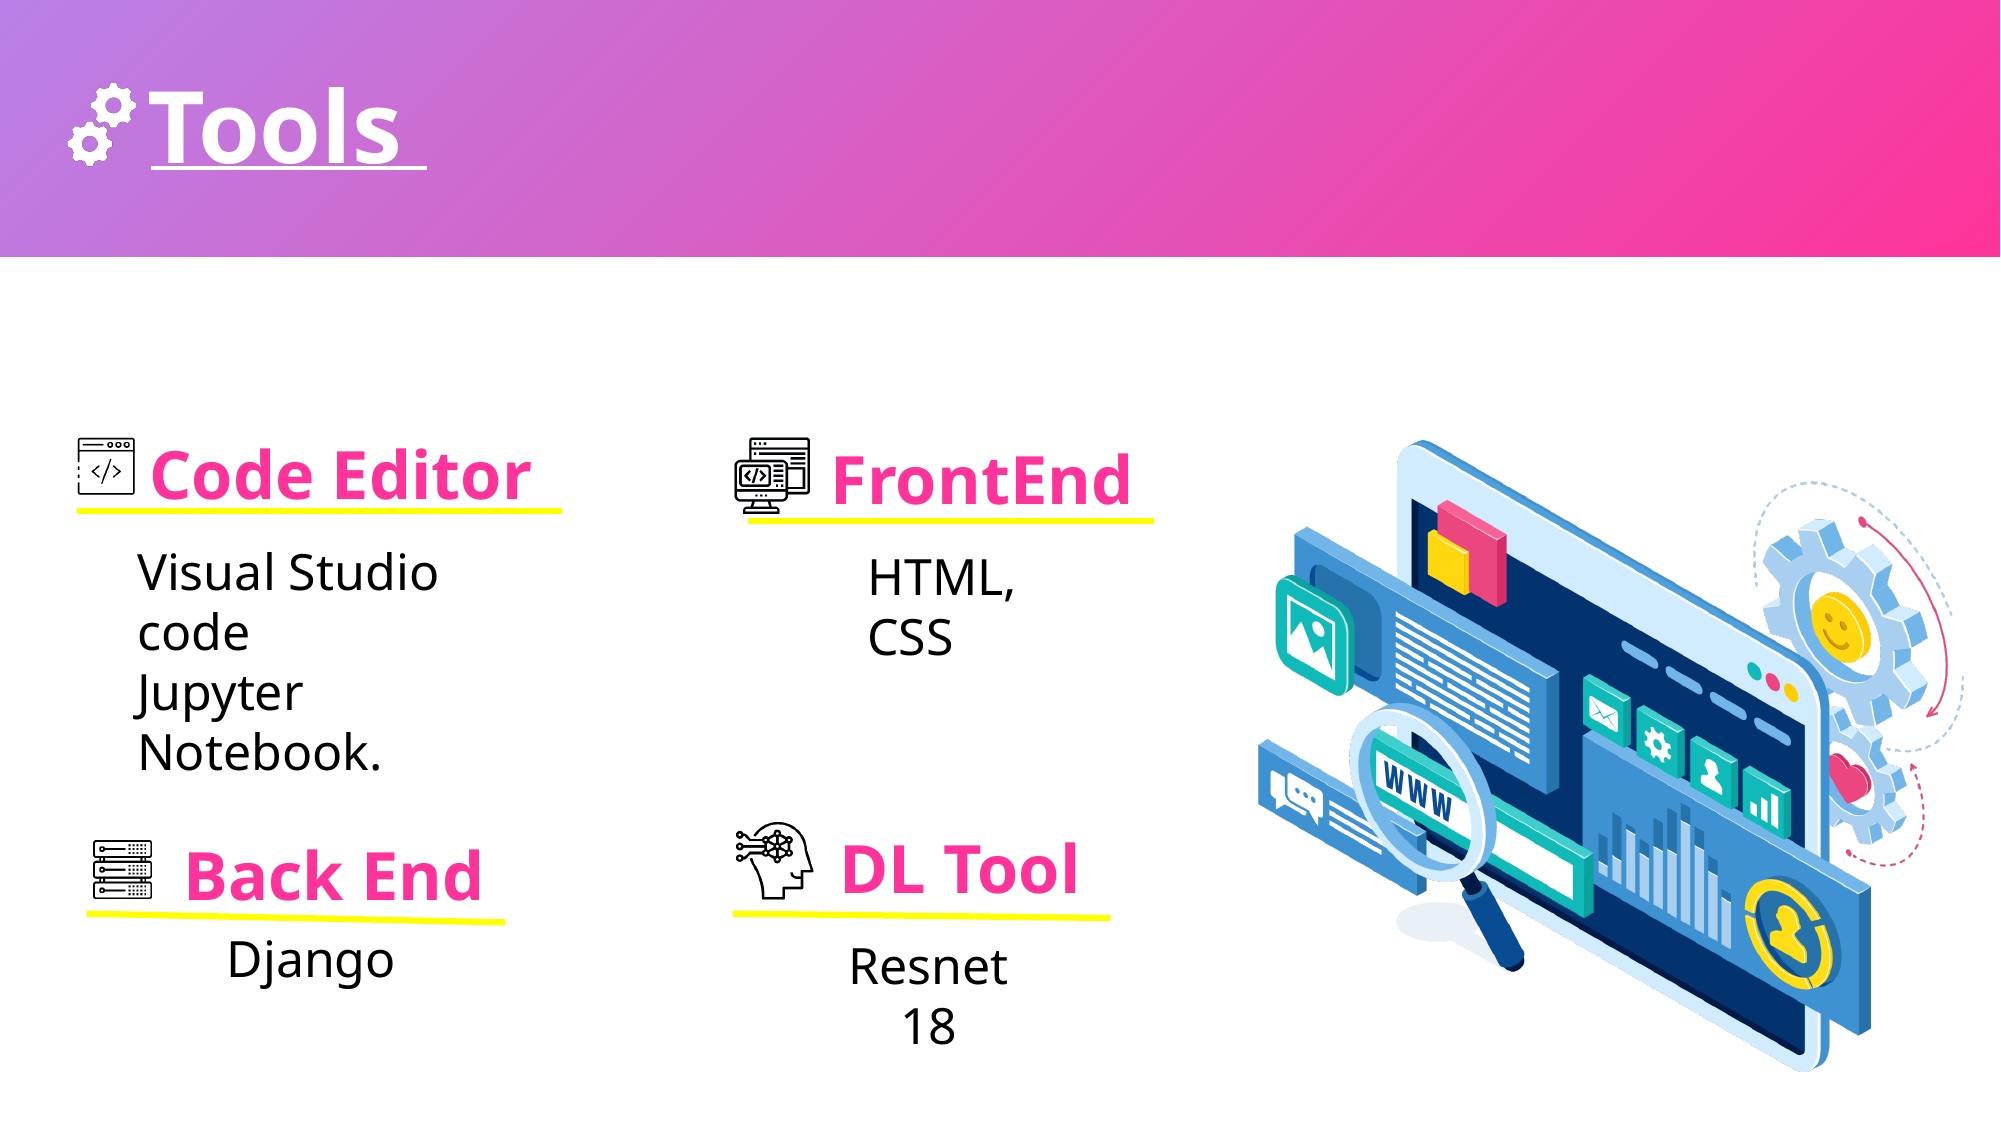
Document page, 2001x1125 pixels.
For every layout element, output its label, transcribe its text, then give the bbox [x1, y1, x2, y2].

text_box HTML, CSS [852, 538, 1111, 673]
picture [1258, 440, 1964, 1072]
picture [93, 840, 152, 899]
text_box DL Tool [824, 819, 1139, 914]
picture [733, 819, 816, 902]
picture [733, 436, 811, 515]
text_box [86, 913, 506, 923]
picture [51, 74, 152, 175]
text_box Back End [168, 826, 572, 922]
text_box Visual Studio code Jupyter Notebook. [122, 532, 554, 788]
text_box Code Editor [134, 425, 579, 520]
text_box [0, 0, 2000, 257]
picture [76, 436, 136, 496]
text_box Django [182, 923, 441, 1055]
text_box Tools [132, 55, 804, 191]
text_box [733, 913, 1111, 918]
text_box FrontEnd [815, 430, 1171, 525]
text_box Resnet 18 [799, 926, 1058, 1062]
